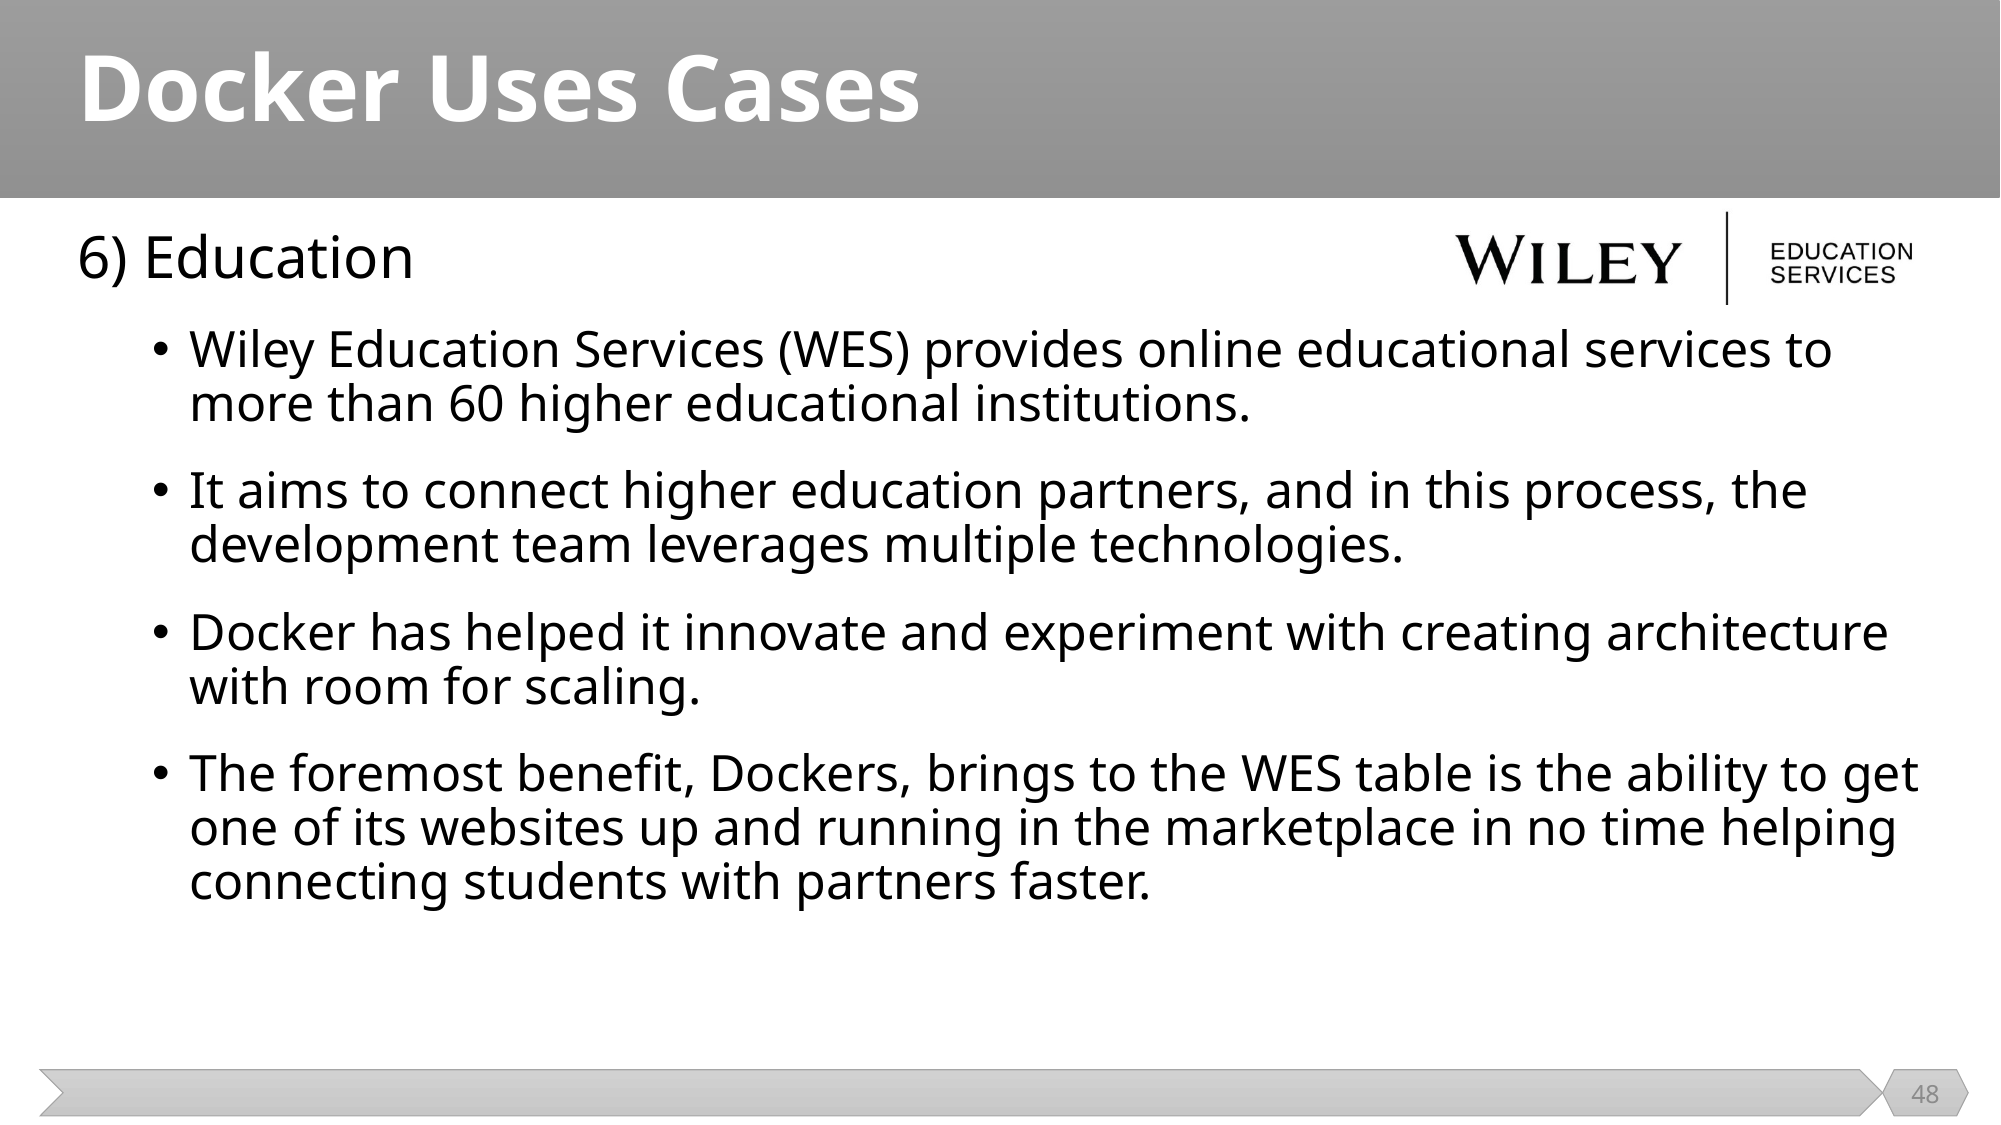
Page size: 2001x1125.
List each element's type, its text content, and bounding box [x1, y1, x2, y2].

slide_number 48 [1882, 1065, 1969, 1125]
picture [1443, 208, 1926, 305]
list 6) Education Wiley Education Services (WES) provides online educational services to more than 60 higher educational institutions. It aims to connect higher education partners, and in this process, the development team leverages multiple technologies. Docker has helped it innovate and experiment with creating architecture with room for scaling. The foremost benefit, Dockers, brings to the WES table is the ability to get one of its websites up and running in the marketplace in no time helping connecting students with partners faster. [56, 208, 1969, 987]
title Docker Uses Cases [56, 22, 1969, 168]
